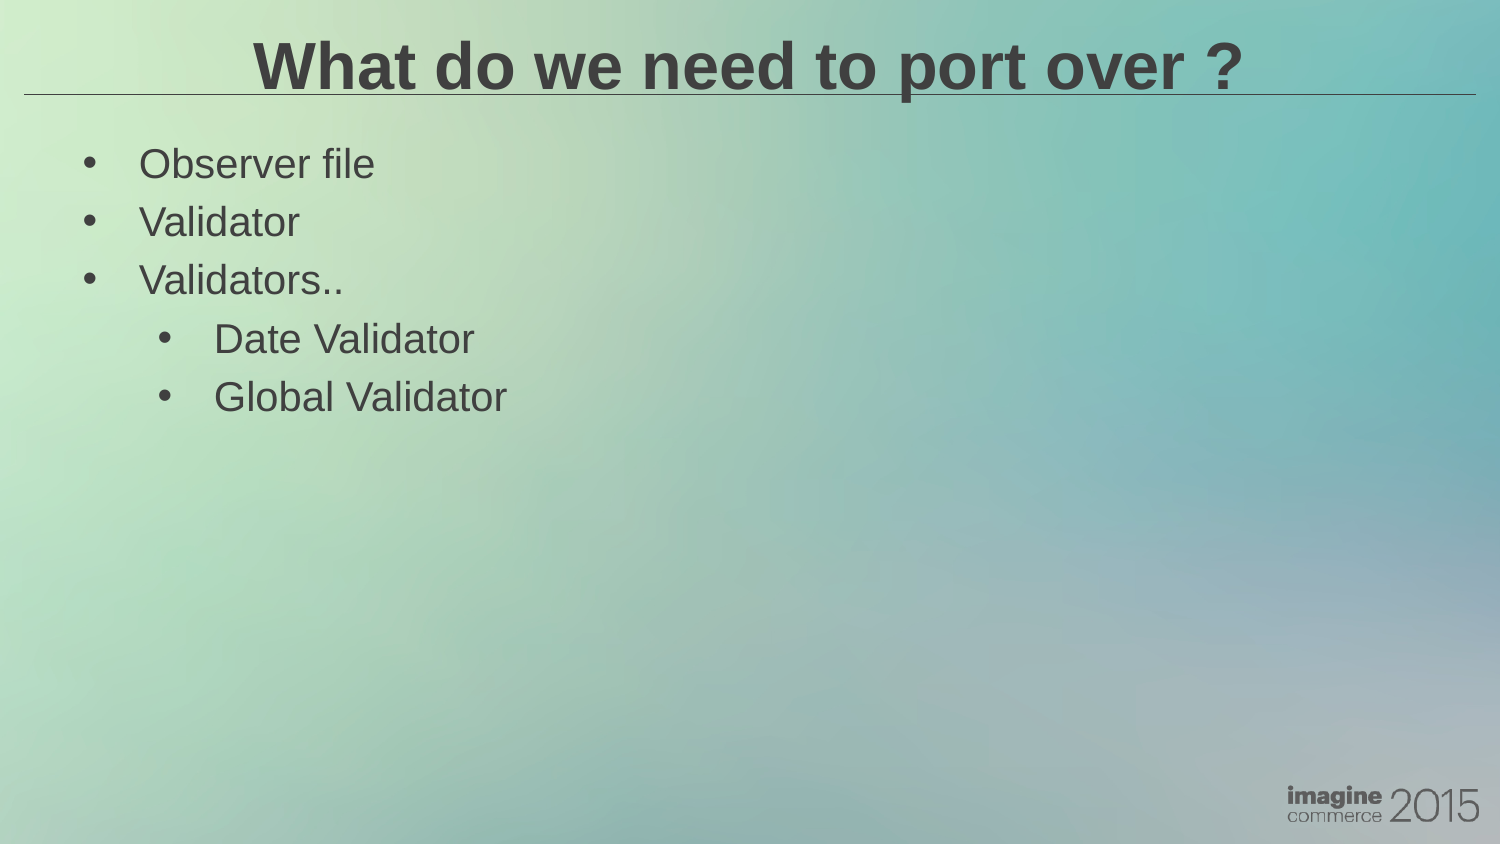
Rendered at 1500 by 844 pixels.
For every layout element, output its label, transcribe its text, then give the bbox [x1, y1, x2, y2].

list Observer file Validator Validators.. Date Validator Global Validator [74, 128, 1426, 844]
picture [0, 0, 1500, 844]
title What do we need to port over ? [74, 0, 1426, 126]
